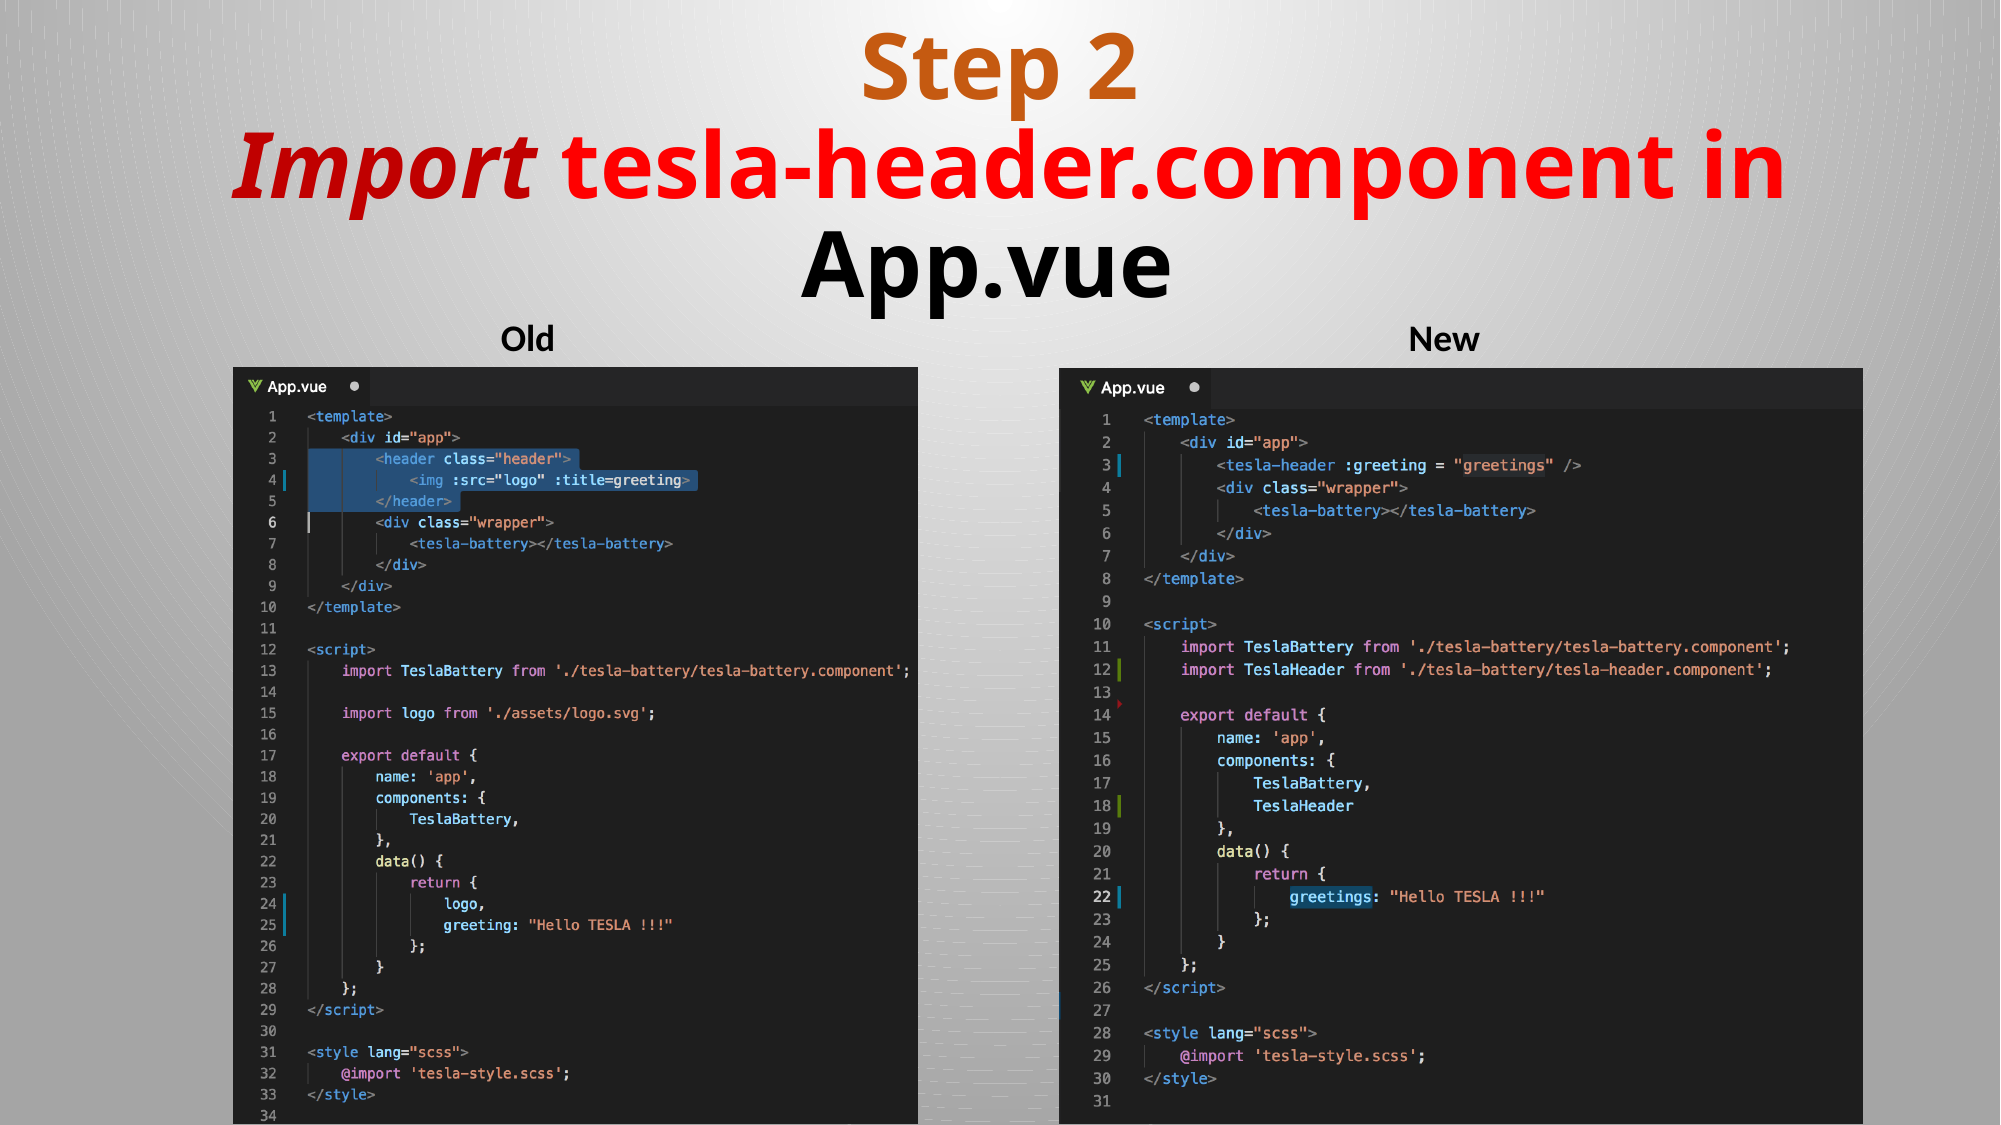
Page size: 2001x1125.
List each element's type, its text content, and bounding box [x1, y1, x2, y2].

text_box New [1393, 306, 1512, 367]
picture [233, 367, 918, 1124]
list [1059, 368, 1863, 1124]
title Step 2 Import tesla-header.component in App.vue [137, 59, 1863, 278]
text_box Old [486, 306, 576, 367]
